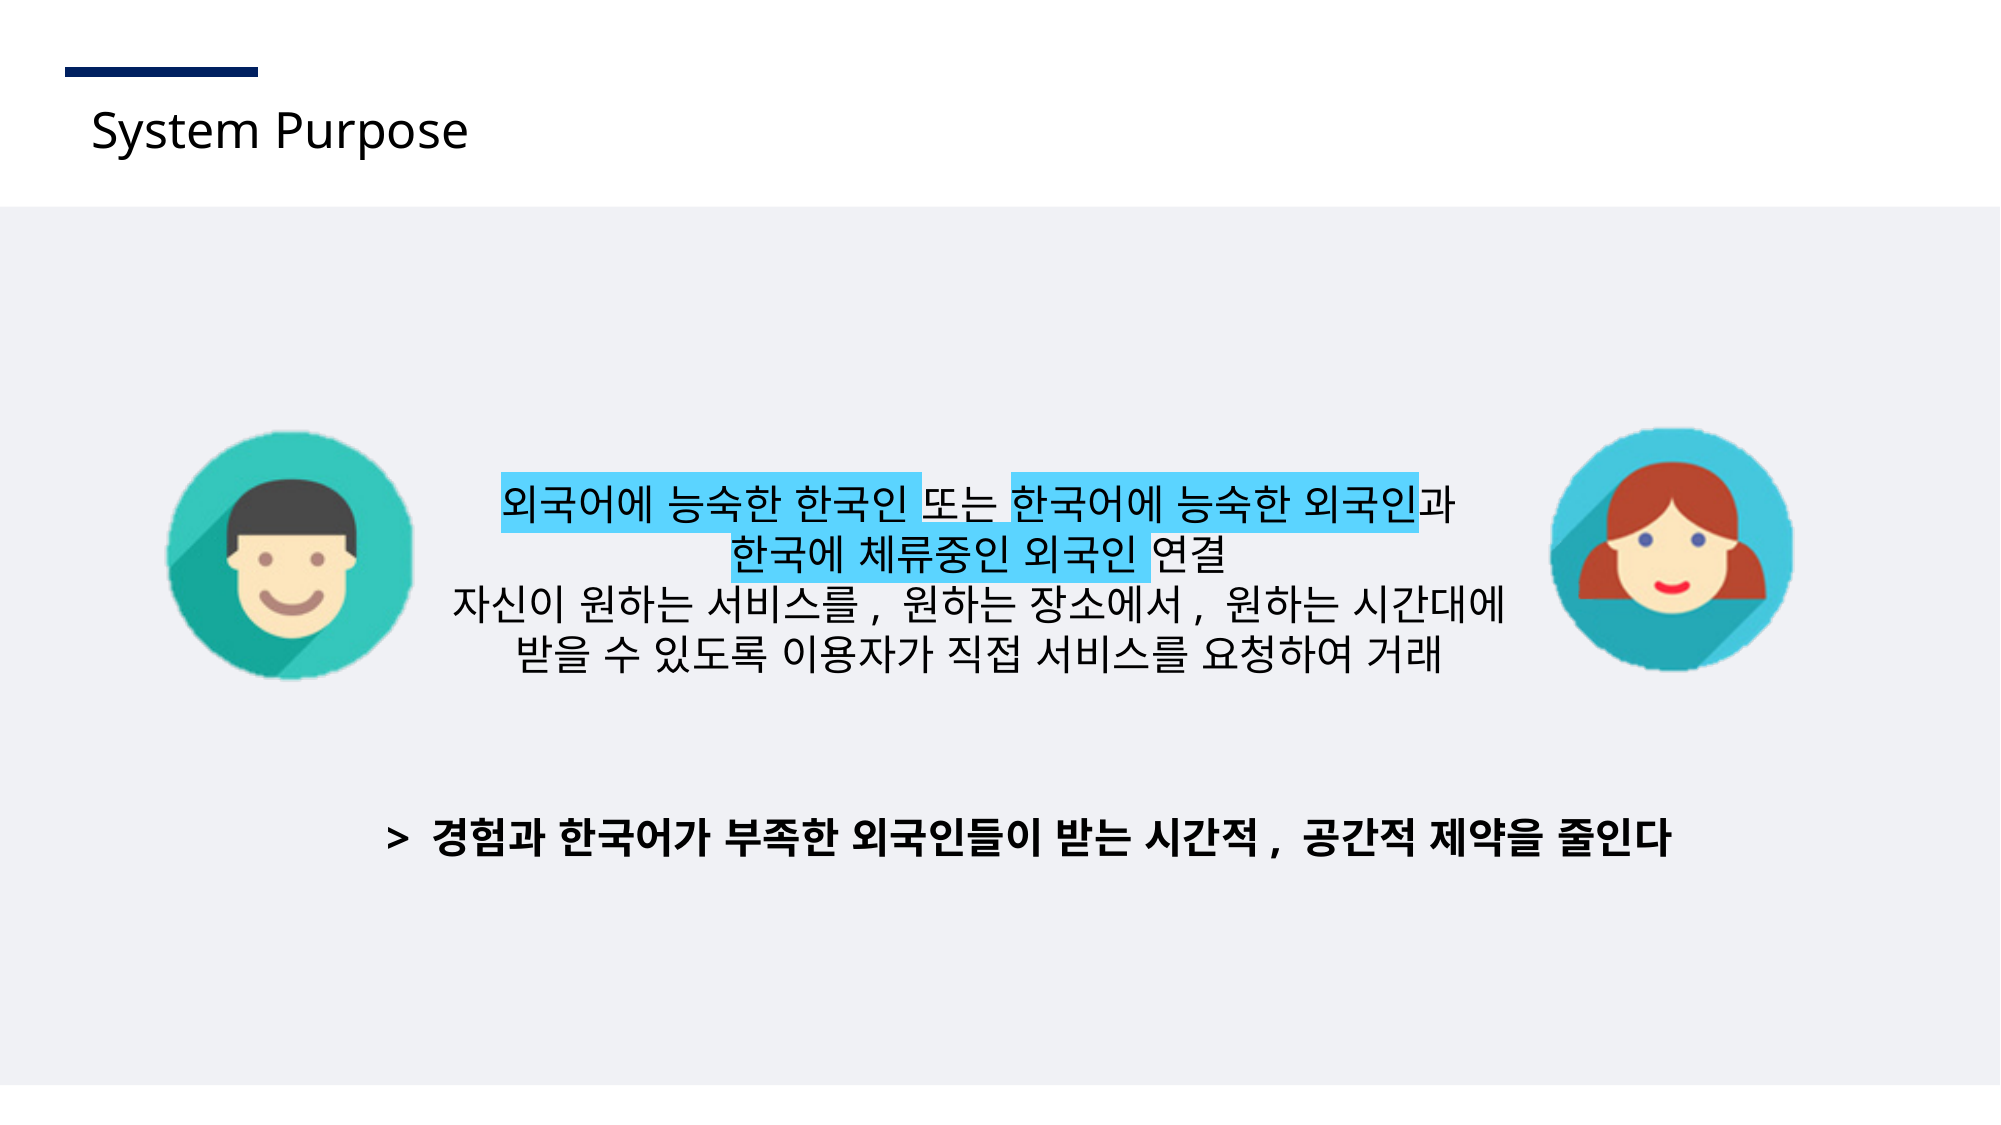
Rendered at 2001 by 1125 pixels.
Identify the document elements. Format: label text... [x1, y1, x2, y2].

text_box System Purpose [76, 90, 754, 166]
text_box [0, 205, 2000, 1086]
text_box > 경험과 한국어가 부족한 외국인들이 받는 시간적, 공간적 제약을 줄인다 [371, 804, 1701, 869]
picture [161, 421, 425, 690]
picture [1535, 421, 1829, 690]
text_box 외국어에 능숙한 한국인 또는 한국어에 능숙한 외국인과 한국에 체류중인 외국인 연결 자신이 원하는 서비스를, 원하는 장소에서, 원하는 시간대에 받을 수 있도록 이용자가 직접 서비스를 요청하여 거래 [425, 471, 1535, 687]
